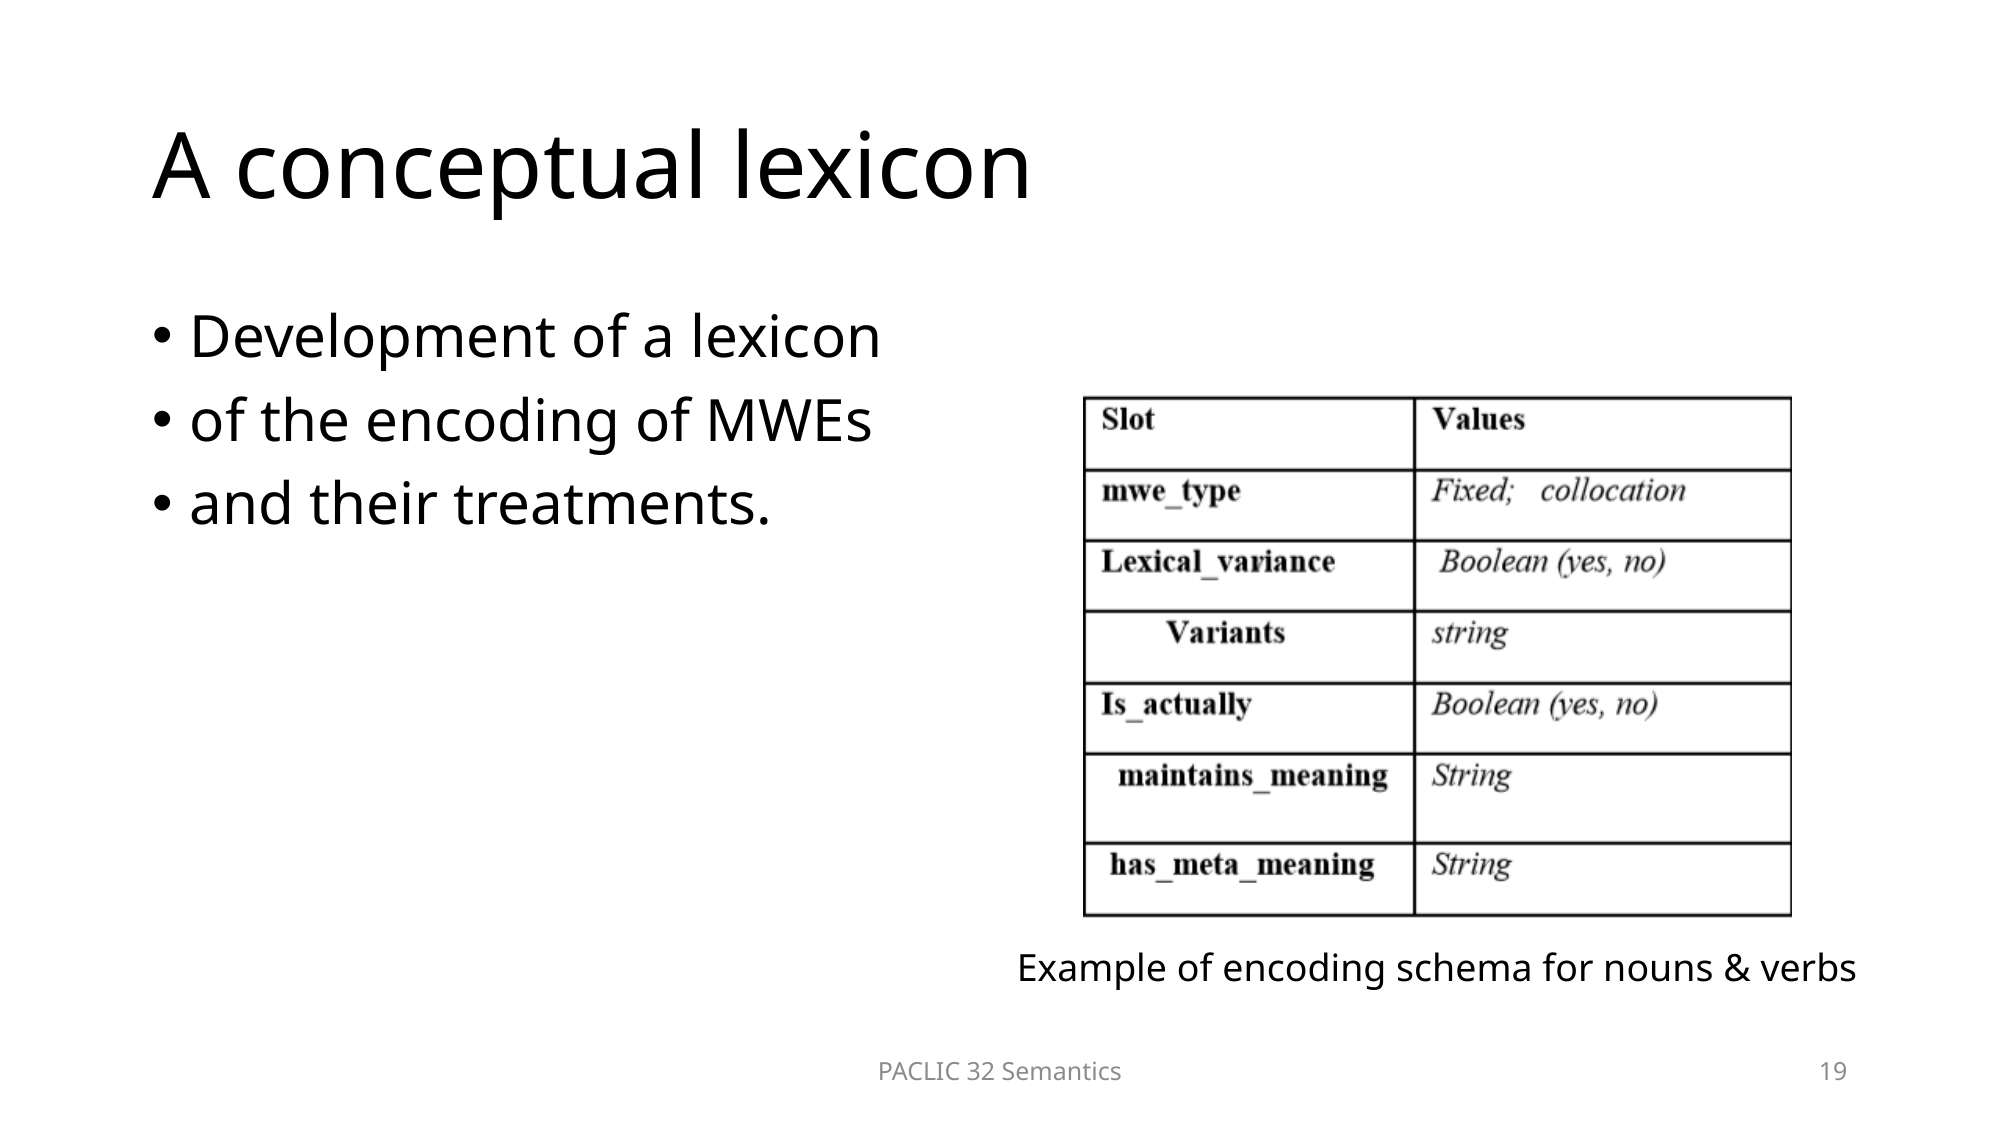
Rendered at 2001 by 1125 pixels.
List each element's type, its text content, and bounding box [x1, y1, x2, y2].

footer PACLIC 32 Semantics [662, 1042, 1338, 1103]
list Development of a lexicon of the encoding of MWEs and their treatments. [137, 299, 988, 1014]
slide_number 19 [1412, 1042, 1863, 1103]
text_box Example of encoding schema for nouns & verbs [1002, 937, 1873, 997]
title A conceptual lexicon [137, 59, 1863, 278]
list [1083, 394, 1792, 919]
